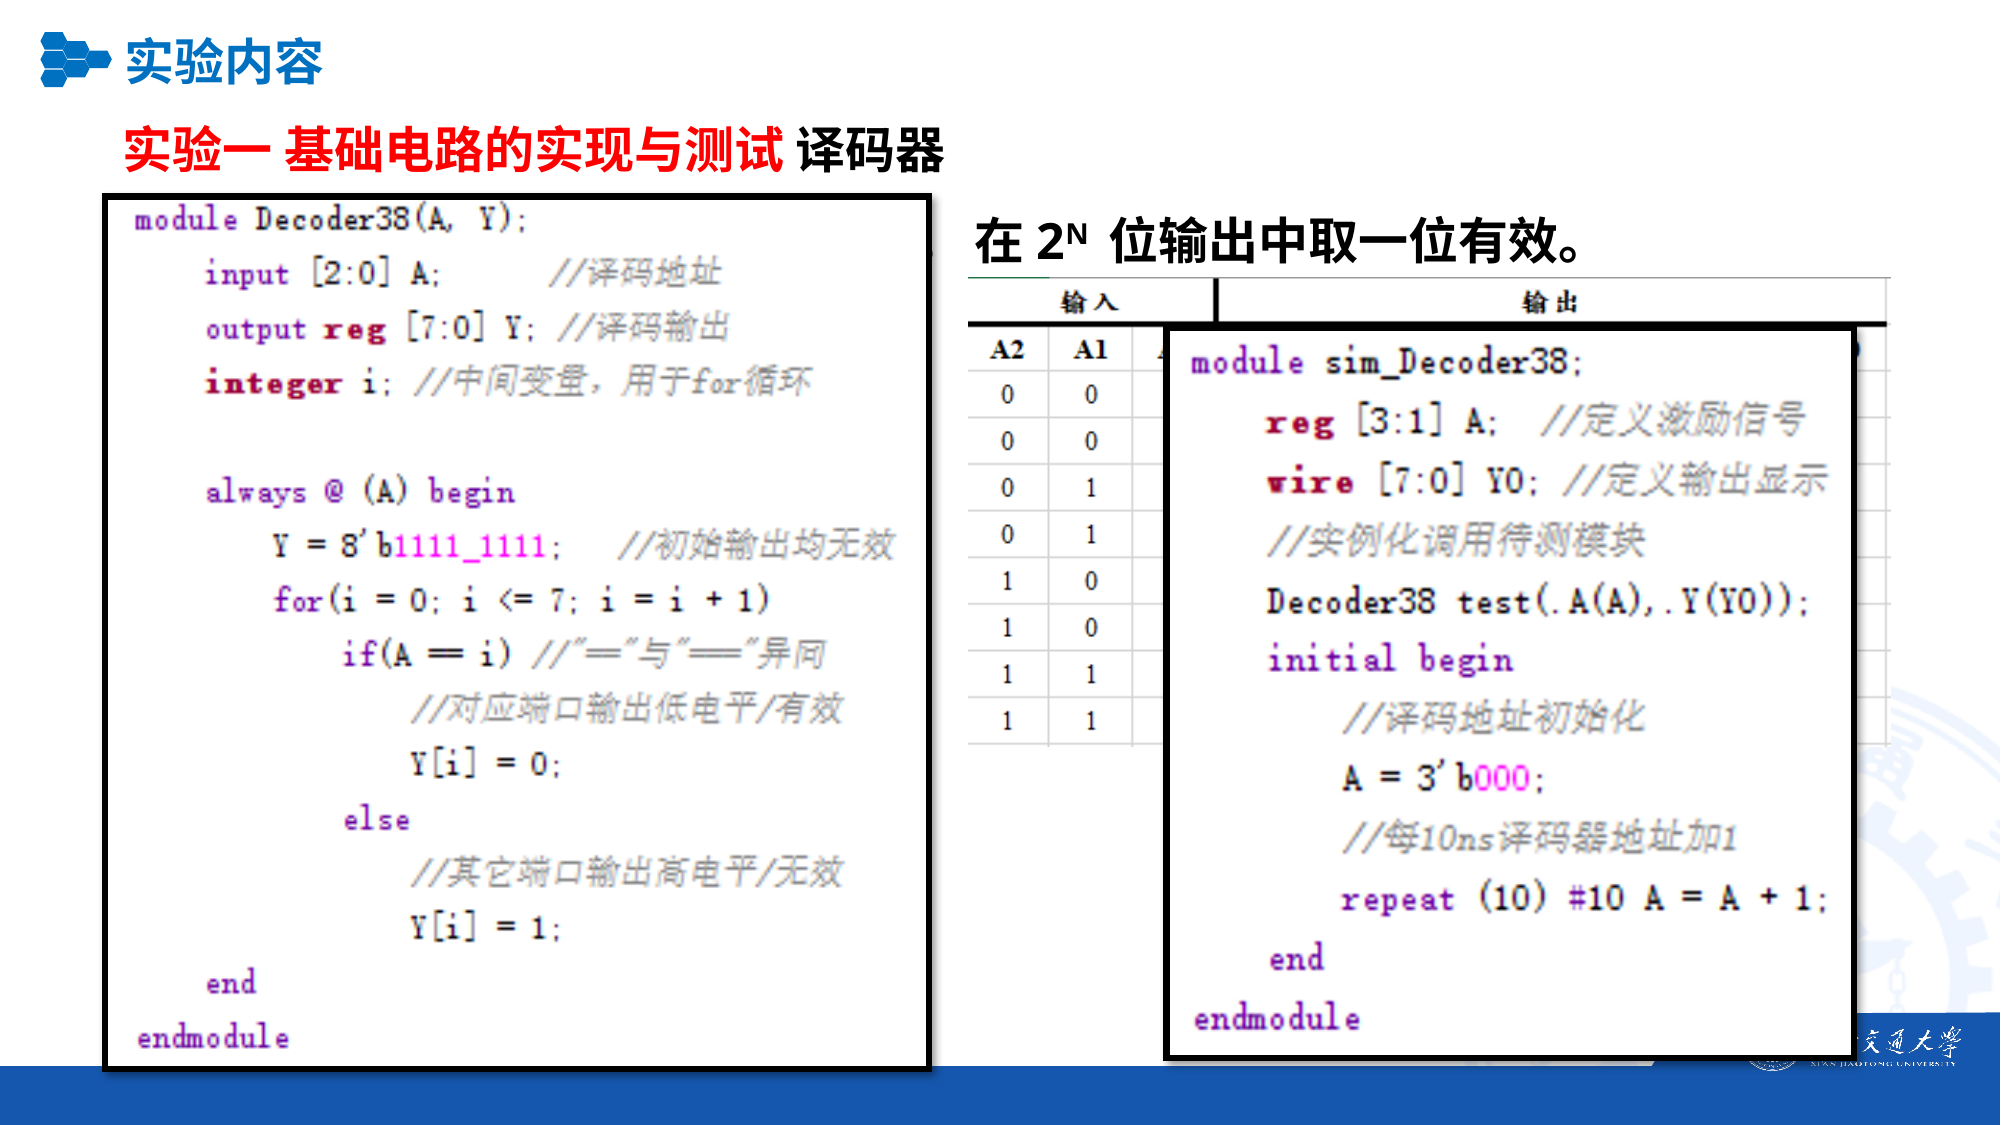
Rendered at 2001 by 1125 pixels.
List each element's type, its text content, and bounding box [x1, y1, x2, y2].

text_box 实验一 基础电路的实现与测试 译码器 [108, 111, 1693, 186]
picture [968, 277, 1891, 1055]
picture [108, 199, 926, 1066]
text_box 电路功能：有N个输入和2N个输出， 在2N 位输出中取一位有效。 [941, 202, 1621, 277]
text_box 实验内容 [109, 22, 340, 98]
